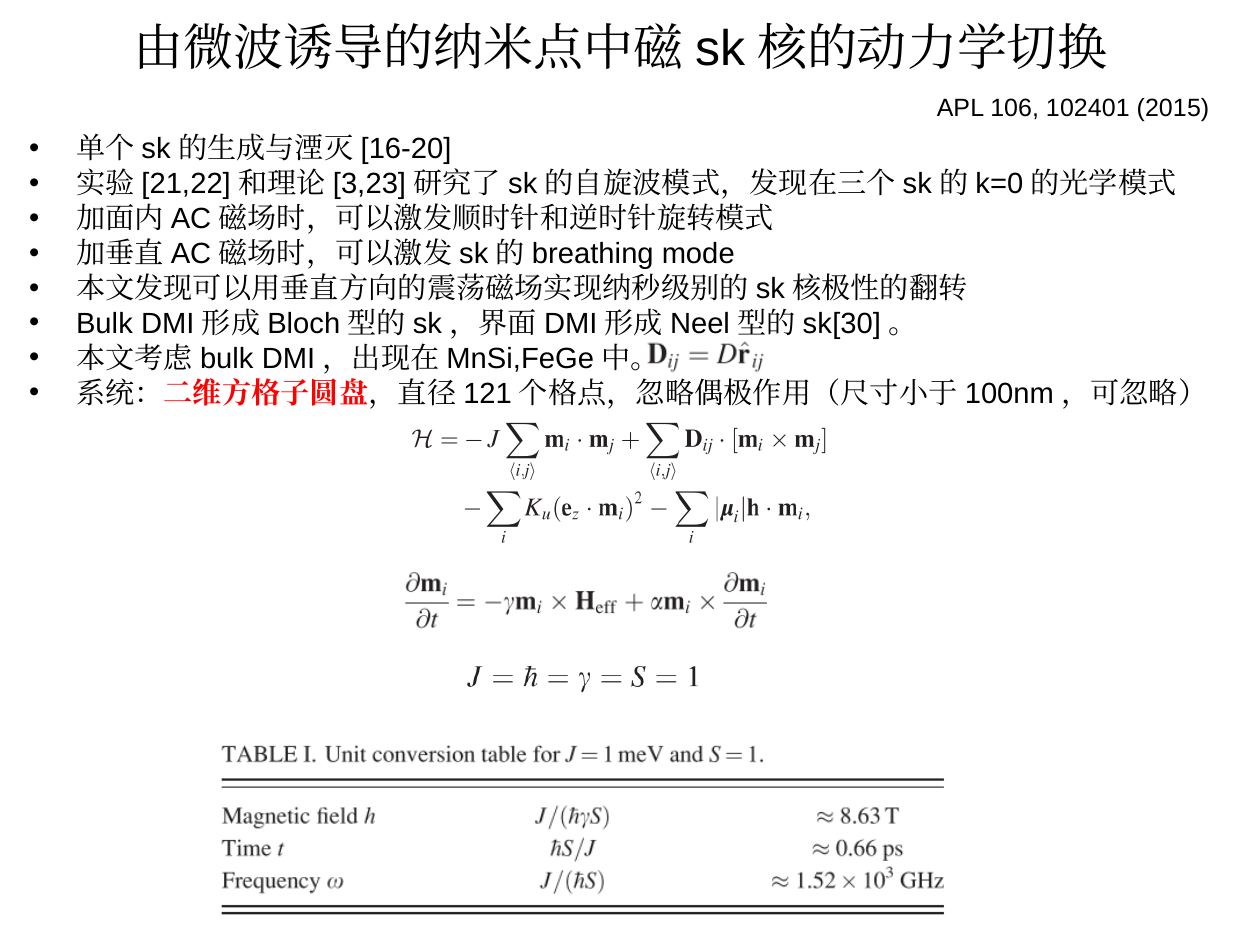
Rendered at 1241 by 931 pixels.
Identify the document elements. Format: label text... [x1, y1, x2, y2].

picture [215, 738, 951, 927]
text_box 单个sk的生成与湮灭[16-20] 实验[21,22]和理论[3,23]研究了sk的自旋波模式，发现在三个sk的k=0的光学模式 加面内AC磁场时，可以激发顺时针和逆时针旋转模式 加垂直AC磁场时，可以激发sk的breathing mode 本文发现可以用垂直方向的震荡磁场实现纳秒级别的sk核极性的翻转 Bulk DMI形成Bloch型的sk，界面DMI形成Neel型的sk[30]。 本文考虑bulk DMI，出现在MnSi,FeGe中。 系统：二维方格子圆盘，直径121个格点，忽略偶极作用（尺寸小于100nm，可忽略） [14, 122, 1222, 417]
picture [643, 338, 769, 376]
text_box APL 106, 102401 (2015) [922, 83, 1238, 129]
text_box 由微波诱导的纳米点中磁sk核的动力学切换 [118, 8, 1122, 83]
picture [407, 419, 834, 547]
picture [461, 656, 706, 698]
picture [395, 567, 769, 636]
